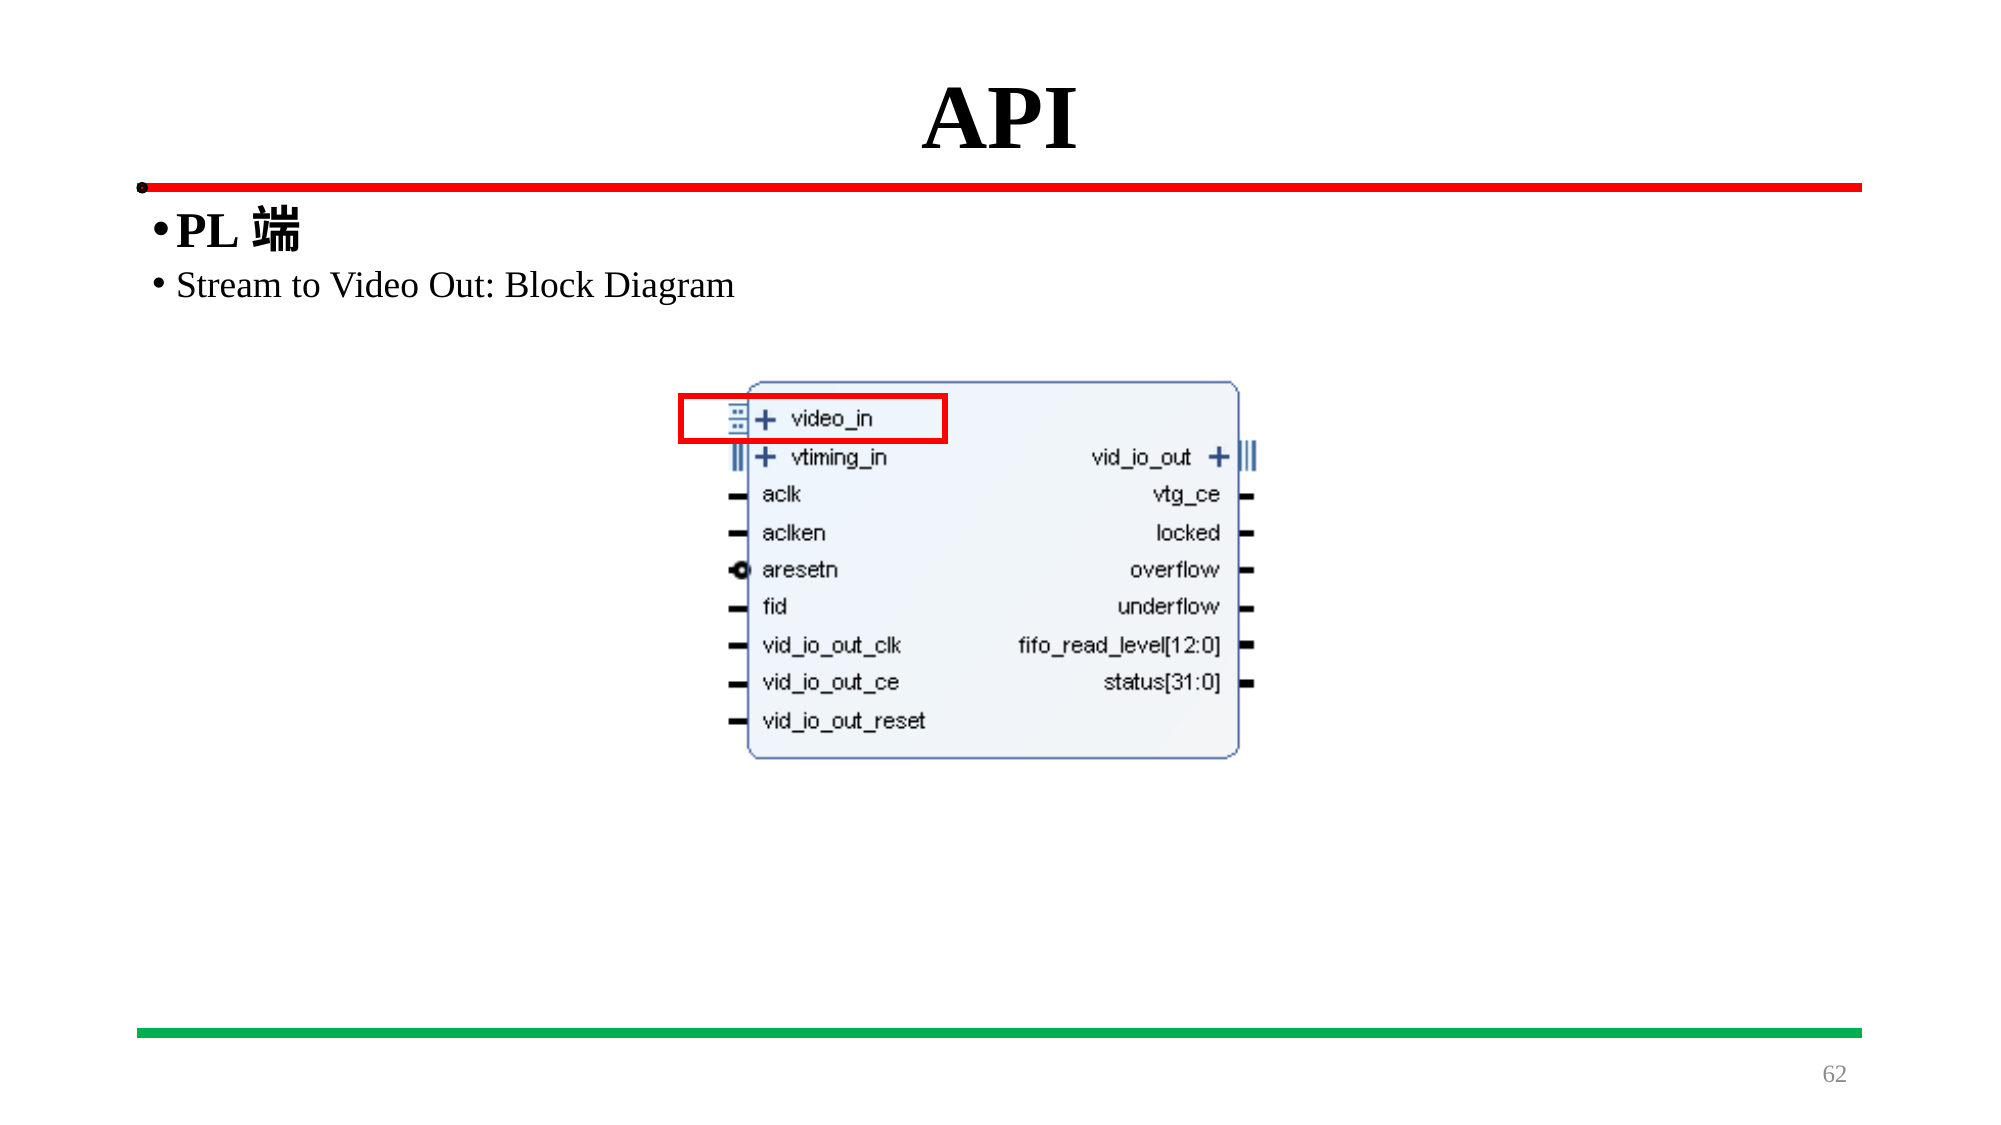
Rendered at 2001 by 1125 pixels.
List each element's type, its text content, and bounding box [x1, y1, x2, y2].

list PL端 Stream to Video Out: Block Diagram [137, 197, 1863, 1024]
title API [137, 59, 1863, 178]
text_box [136, 182, 148, 194]
picture [721, 351, 1279, 774]
slide_number 62 [1412, 1042, 1863, 1103]
text_box [680, 395, 721, 442]
